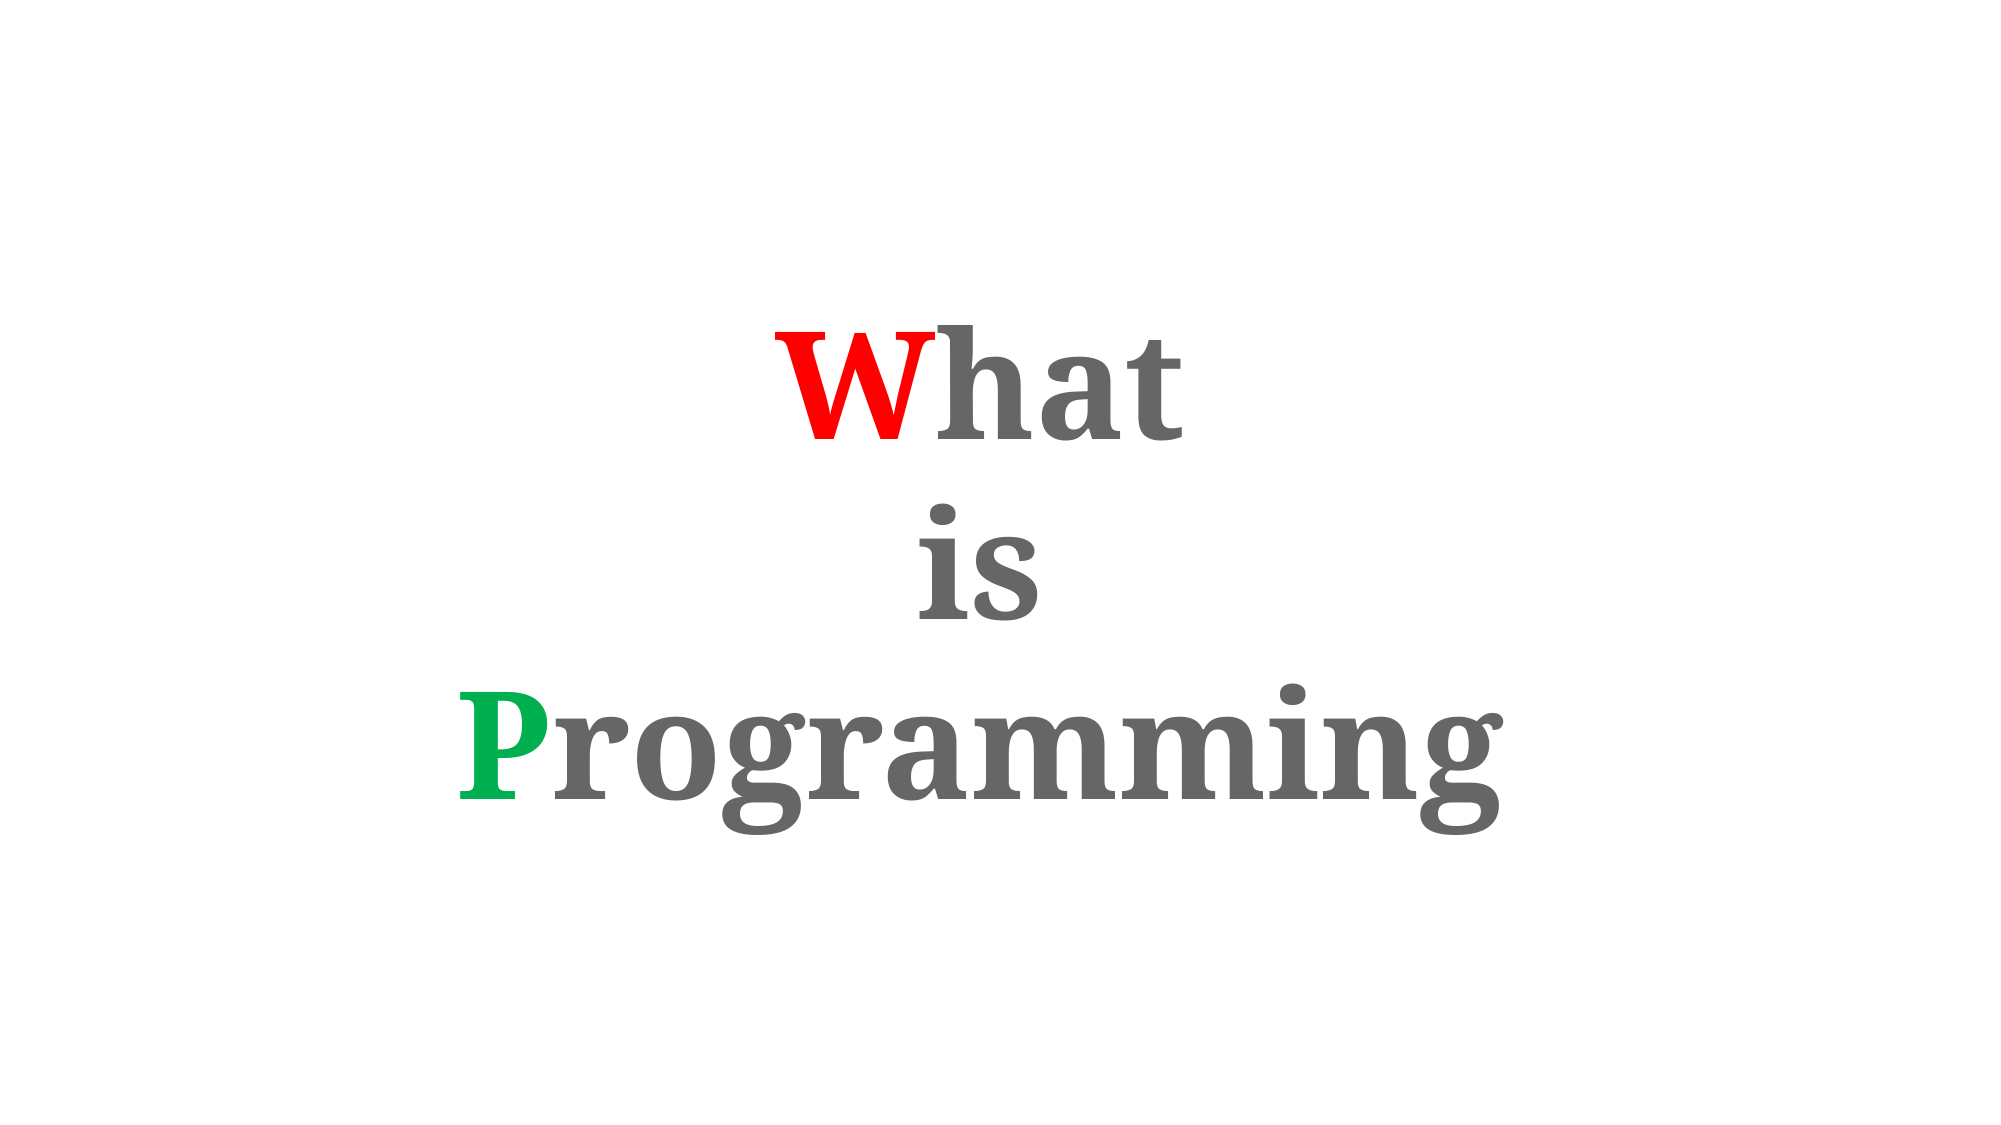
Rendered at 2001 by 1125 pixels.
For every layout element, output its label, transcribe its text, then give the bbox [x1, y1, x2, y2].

text_box What is Programming [173, 282, 1827, 838]
